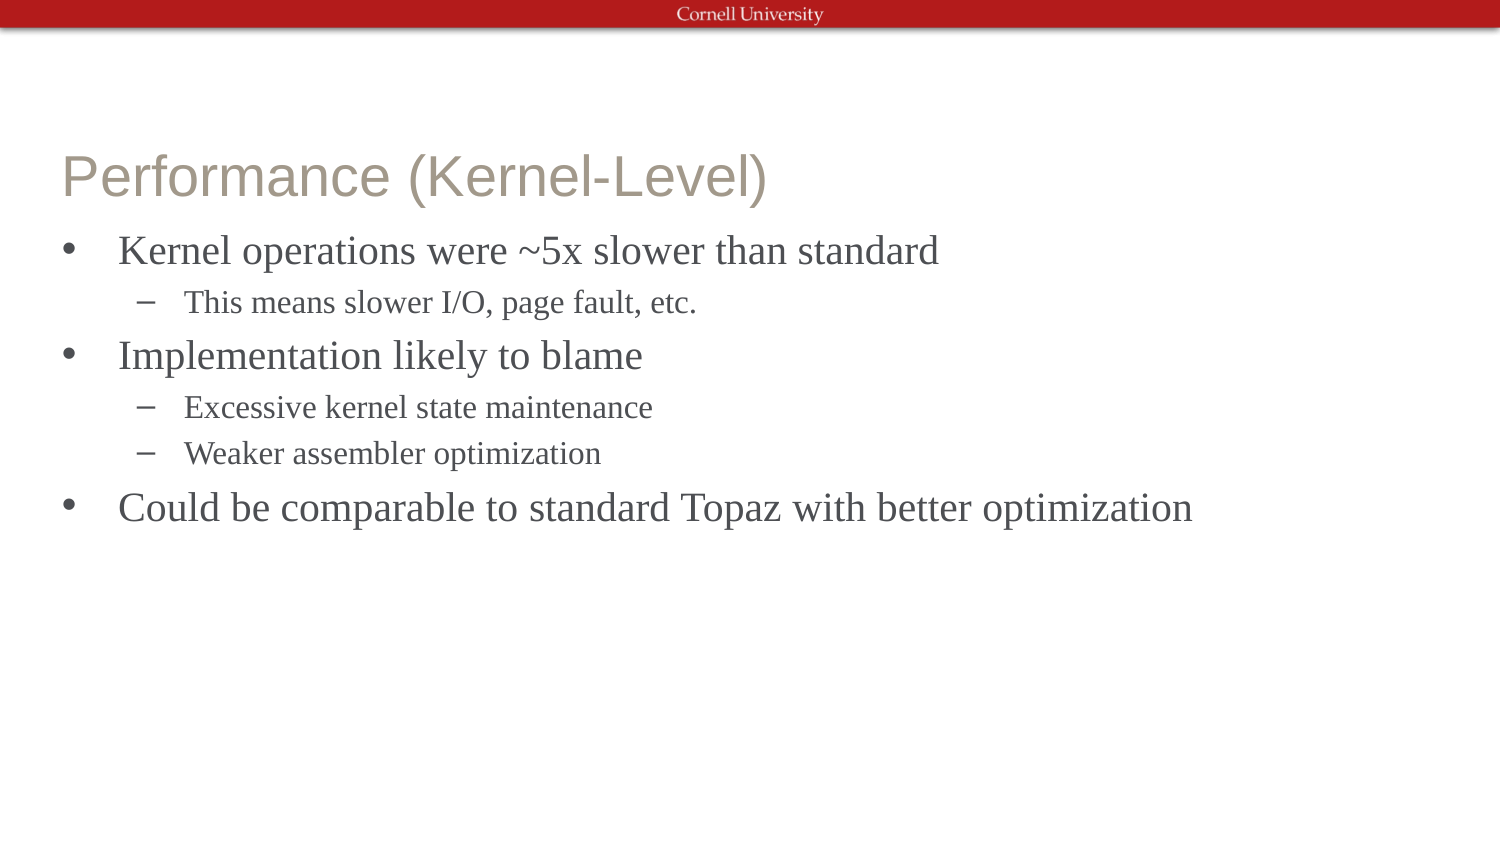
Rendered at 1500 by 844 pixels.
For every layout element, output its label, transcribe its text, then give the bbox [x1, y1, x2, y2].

picture [635, 0, 858, 45]
list Kernel operations were ~5x slower than standard This means slower I/O, page fault, etc. Implementation likely to blame Excessive kernel state maintenance Weaker assembler optimization Could be comparable to standard Topaz with better optimization [46, 216, 1471, 708]
title Performance (Kernel-Level) [46, 131, 1471, 216]
